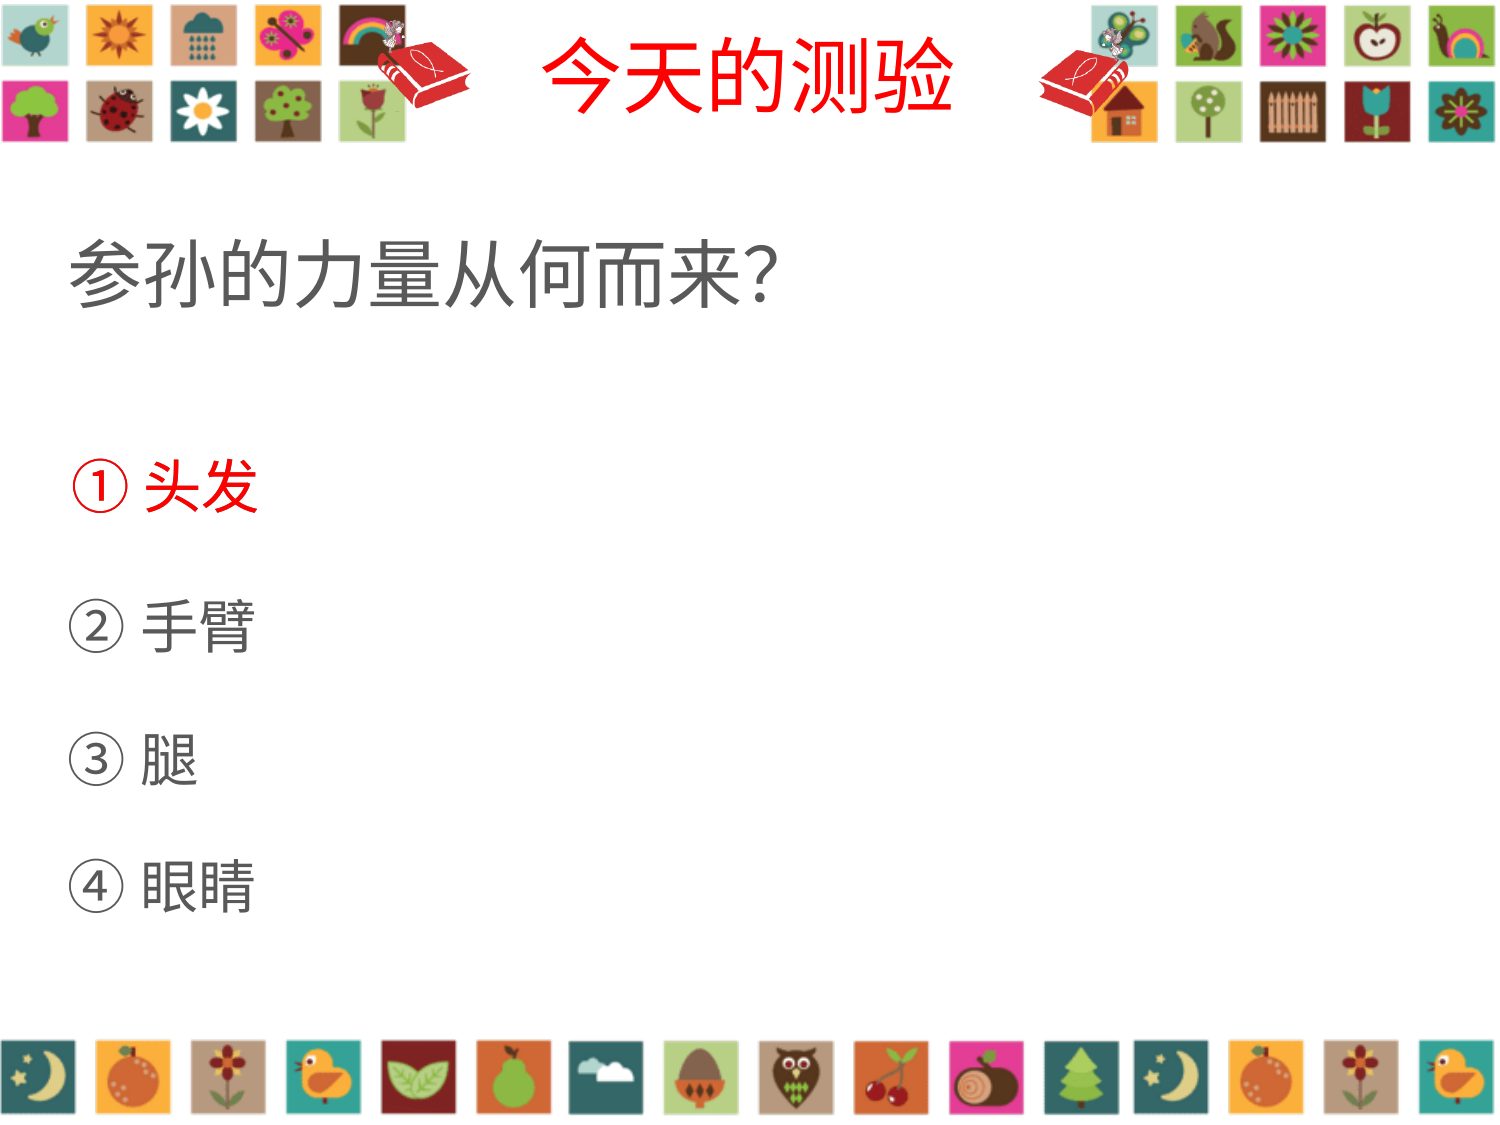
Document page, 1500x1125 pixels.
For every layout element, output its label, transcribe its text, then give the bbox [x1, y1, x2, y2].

text_box ②手臂 [53, 582, 1436, 668]
text_box 今天的测验 [425, 16, 1078, 131]
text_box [0, 1028, 1500, 1118]
text_box ①头发 [56, 442, 1486, 528]
text_box ③腿 [53, 716, 1483, 801]
picture [0, 3, 503, 150]
text_box 参孙的力量从何而来？ [53, 219, 1436, 325]
text_box ④眼睛 [53, 842, 1483, 928]
picture [1007, 3, 1500, 150]
